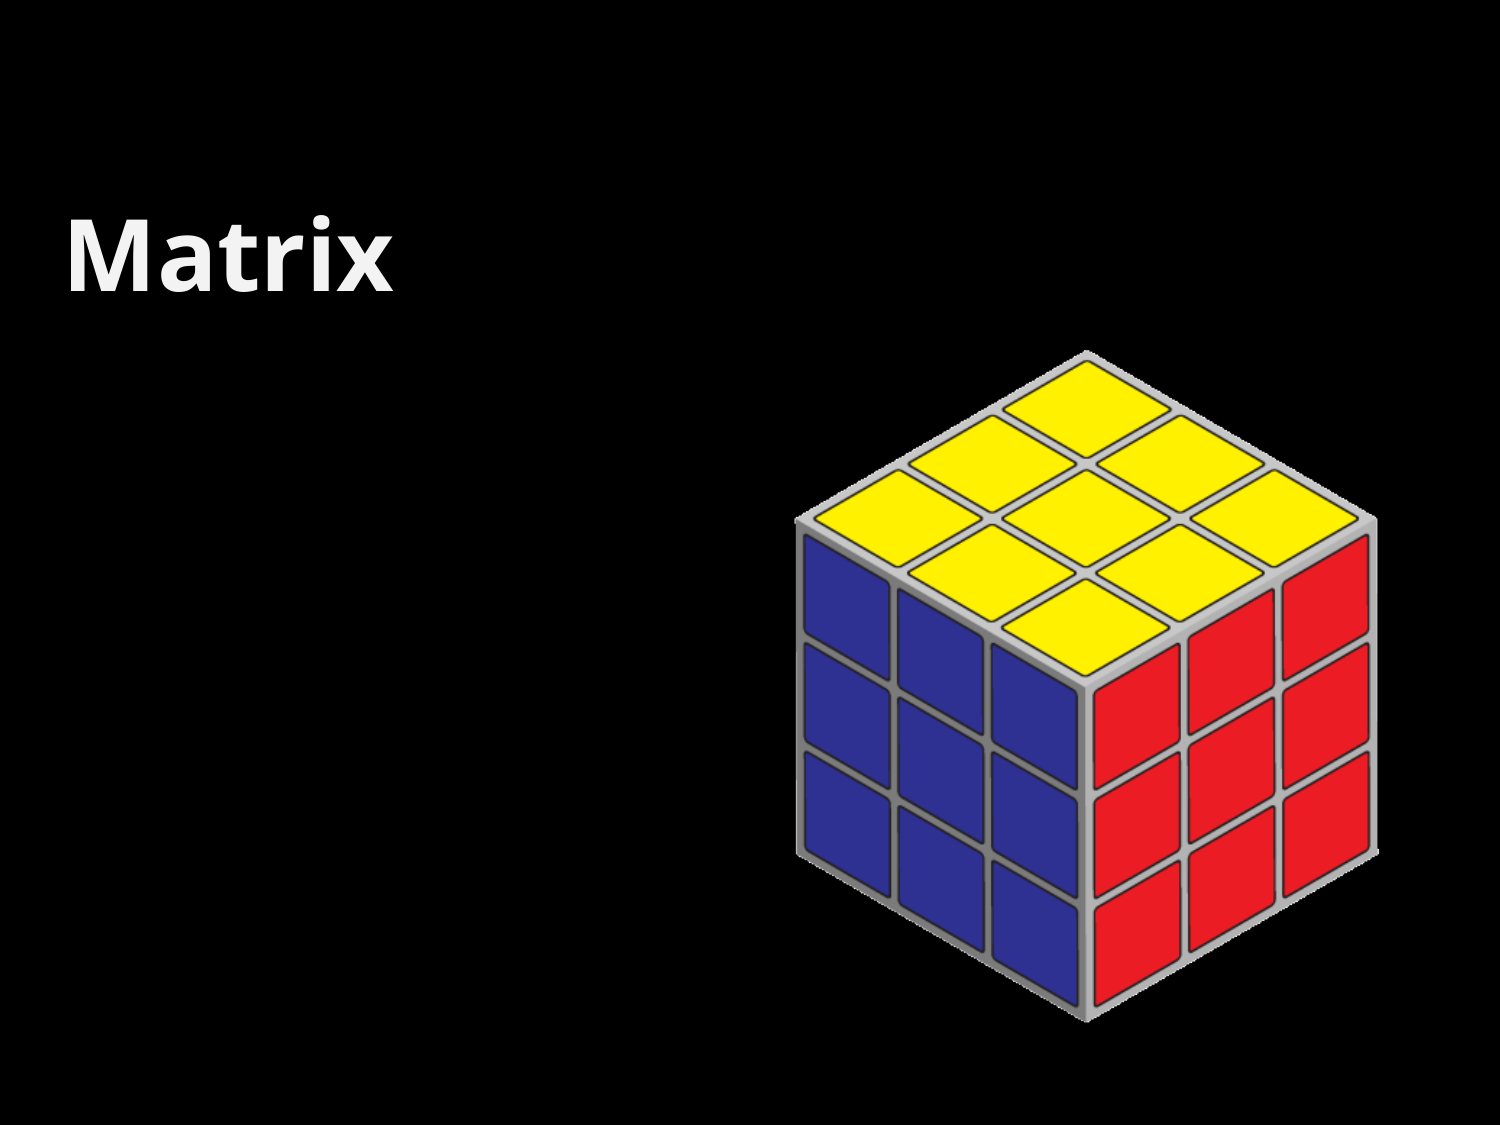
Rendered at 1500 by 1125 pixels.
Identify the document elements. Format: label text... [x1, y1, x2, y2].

picture [721, 340, 1447, 1066]
title Matrix [47, 189, 1286, 352]
